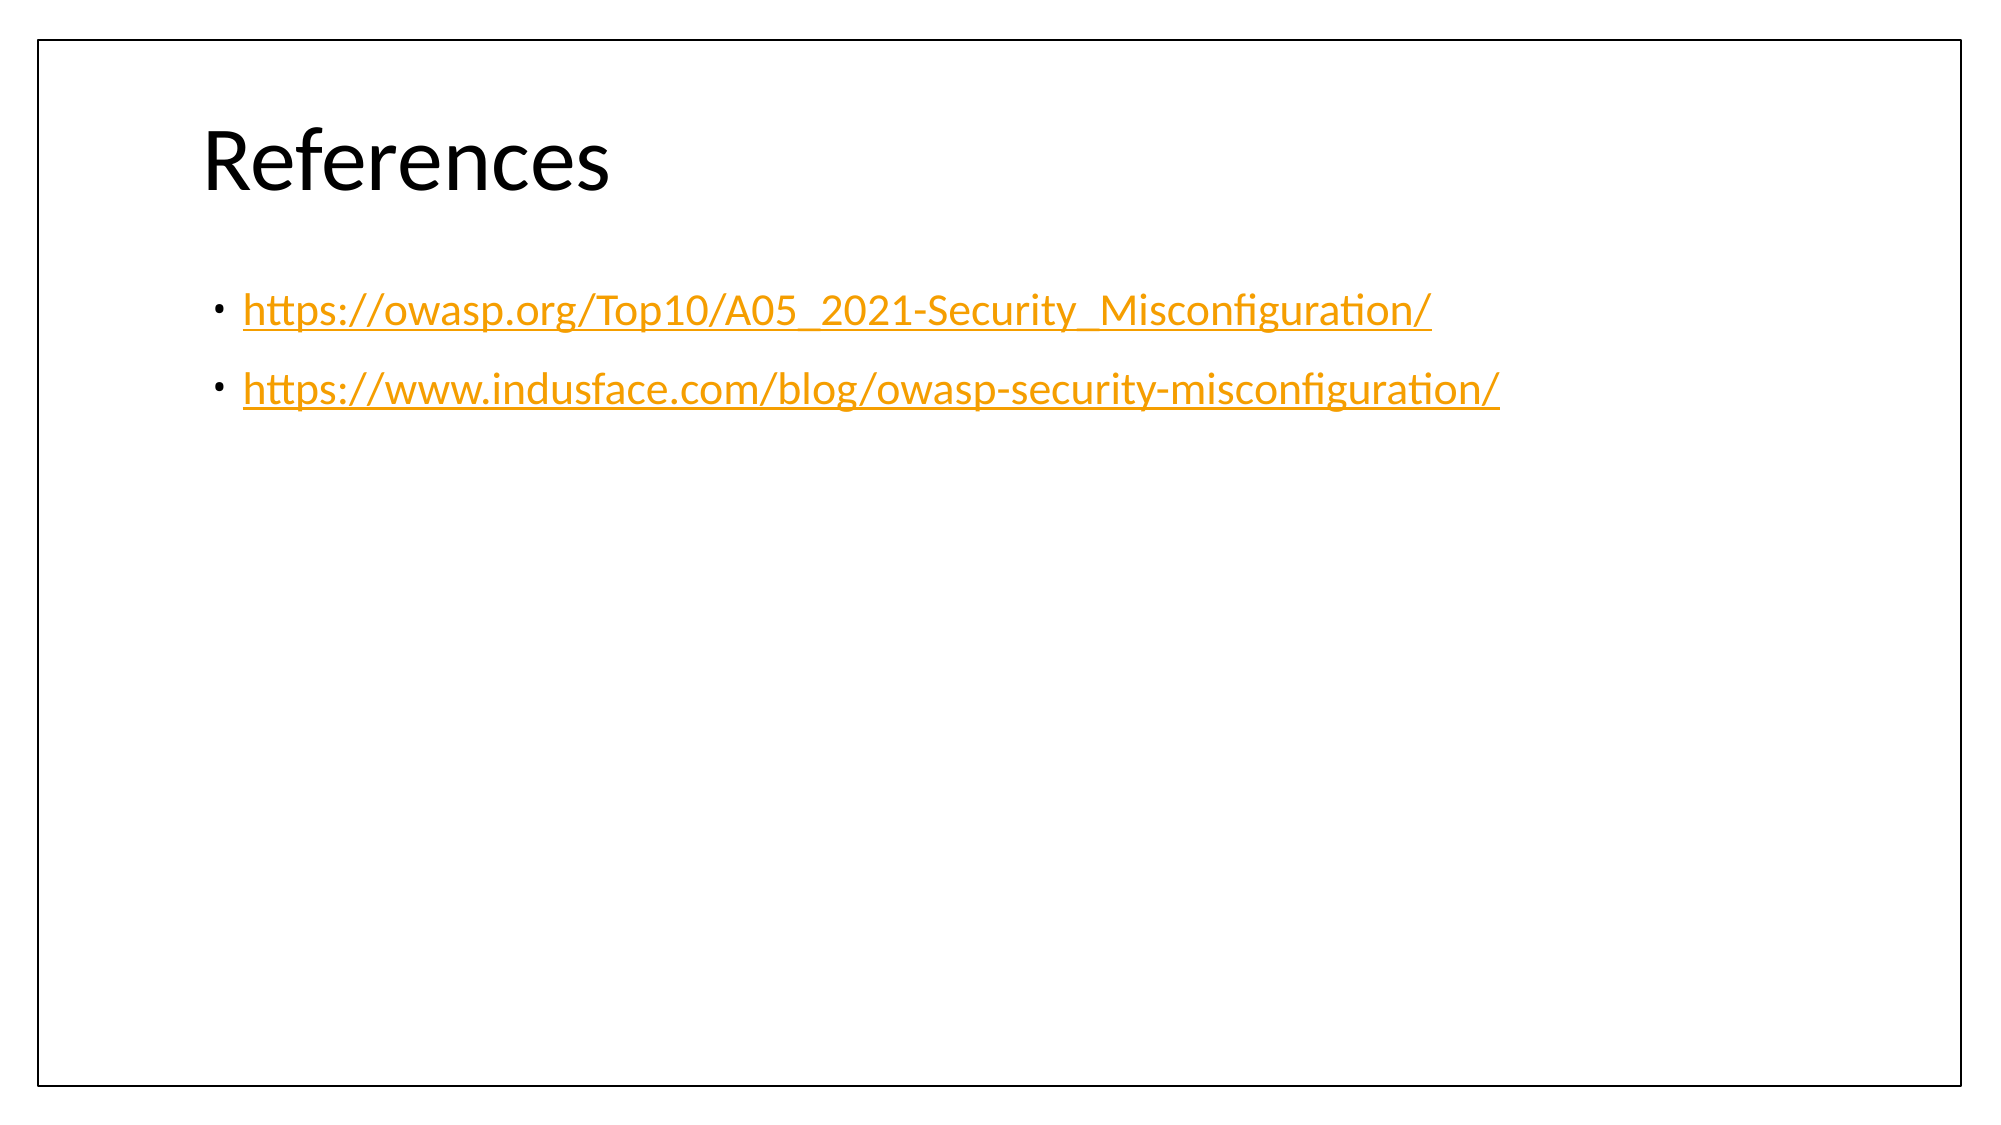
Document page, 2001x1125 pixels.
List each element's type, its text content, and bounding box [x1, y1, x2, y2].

title References [187, 99, 1808, 222]
list https://owasp.org/Top10/A05_2021-Security_Misconfiguration/ https://www.indusface.com/blog/owasp-security-misconfiguration/ [190, 278, 1810, 942]
